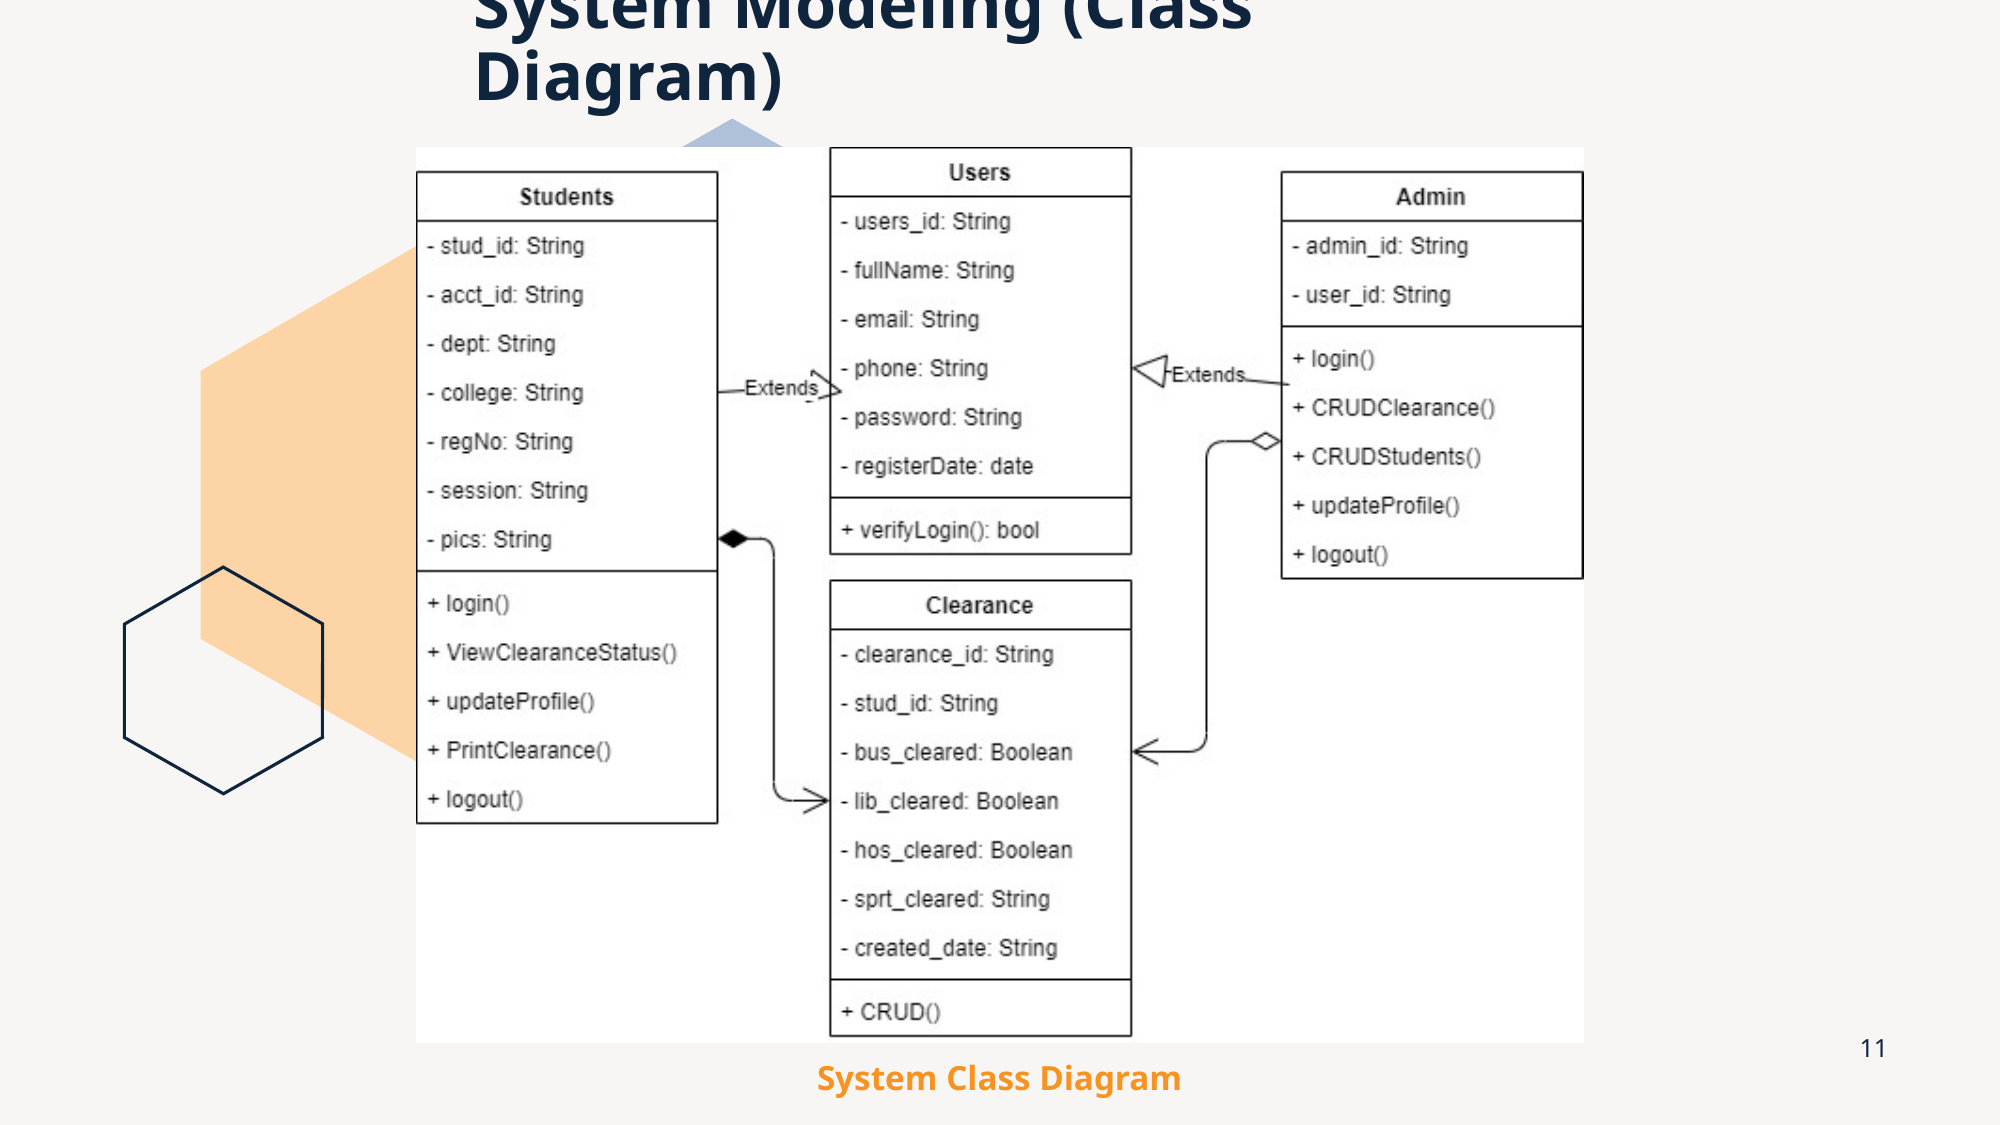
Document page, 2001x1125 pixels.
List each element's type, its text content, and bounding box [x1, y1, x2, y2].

picture [415, 147, 1584, 1043]
slide_number 11 [1836, 1020, 1912, 1080]
text_box System Modeling (Class Diagram) [458, 17, 1542, 123]
list System Class Diagram [737, 1049, 1263, 1108]
